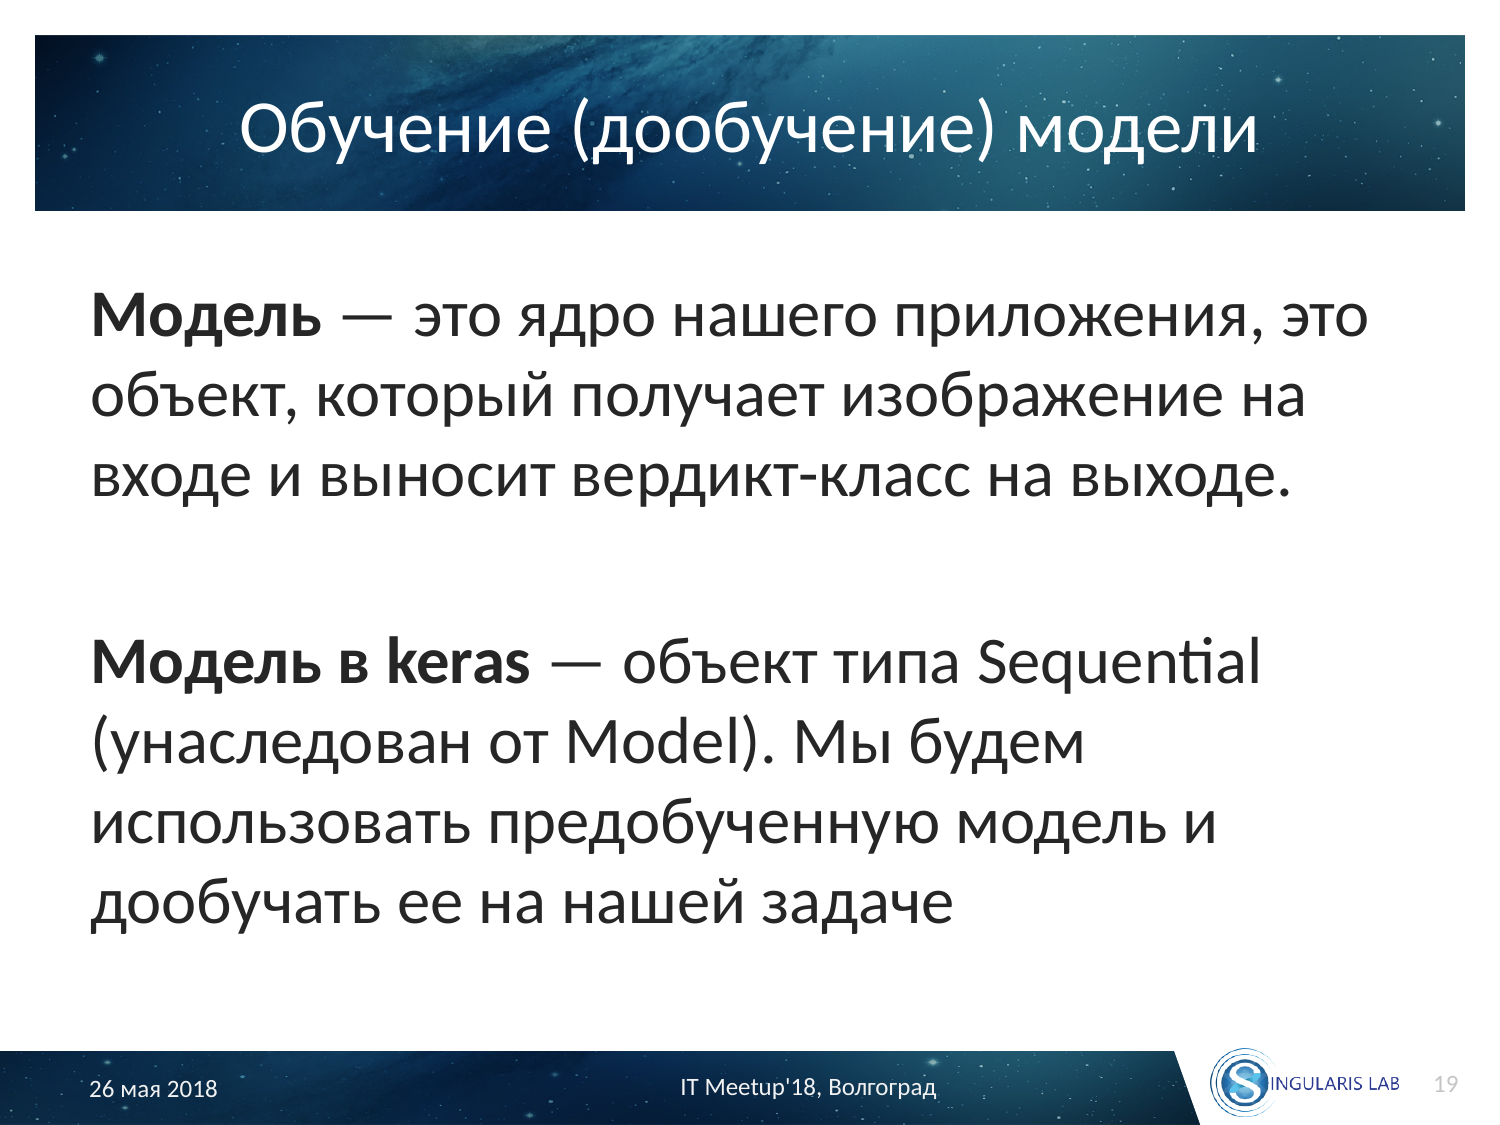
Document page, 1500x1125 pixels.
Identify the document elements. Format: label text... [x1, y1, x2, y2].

footer IT Meetup'18, Волгоград [457, 1057, 1161, 1115]
list Модель — это ядро нашего приложения, это объект, который получает изображение на входе и выносит вердикт-класс на выходе. Модель в keras — объект типа Sequential (унаследован от Model). Мы будем использовать предобученную модель и дообучать ее на нашей задаче [75, 262, 1425, 973]
picture [0, 1051, 1200, 1125]
title Обучение (дообучение) модели [35, 35, 1465, 211]
slide_number 19 [1406, 1053, 1486, 1113]
slide_number 26 мая 2018 [74, 1058, 433, 1117]
picture [1210, 1048, 1399, 1117]
